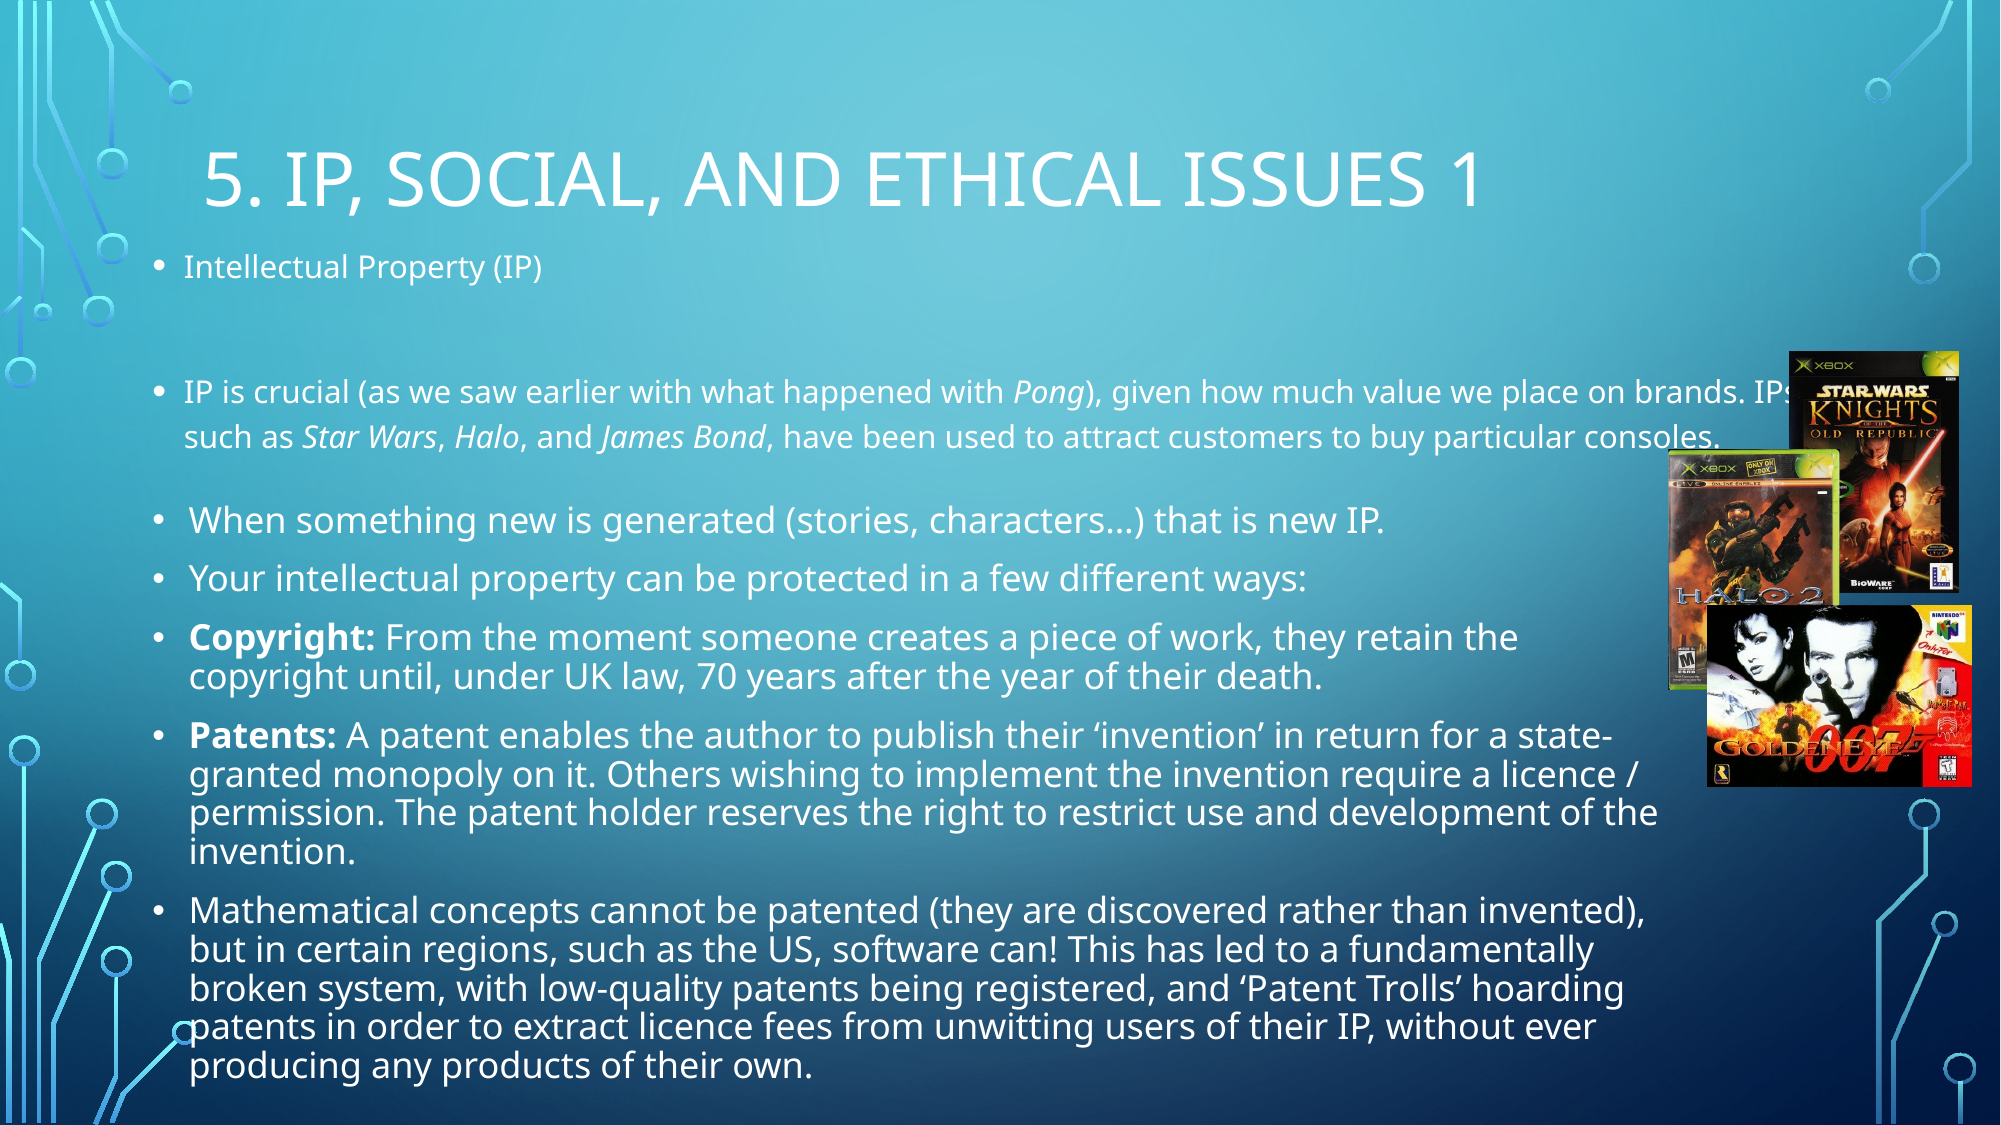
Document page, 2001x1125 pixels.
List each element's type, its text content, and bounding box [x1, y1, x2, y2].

list Intellectual Property (IP) IP is crucial (as we saw earlier with what happened with Pong), given how much value we place on brands. IPs such as Star Wars, Halo, and James Bond, have been used to attract customers to buy particular consoles. [137, 231, 1863, 494]
title 5. IP, Social, and Ethical Issues 1 [187, 60, 1813, 231]
text_box When something new is generated (stories, characters…) that is new IP. Your intellectual property can be protected in a few different ways: Copyright: From the moment someone creates a piece of work, they retain the copyright until, under UK law, 70 years after the year of their death. Patents: A patent enables the author to publish their ‘invention’ in return for a state-granted monopoly on it. Others wishing to implement the invention require a licence / permission. The patent holder reserves the right to restrict use and development of the invention. Mathematical concepts cannot be patented (they are discovered rather than invented), but in certain regions, such as the US, software can! This has led to a fundamentally broken system, with low-quality patents being registered, and ‘Patent Trolls’ hoarding patents in order to extract licence fees from unwitting users of their IP, without ever producing any products of their own. [137, 494, 1693, 1100]
picture [1668, 351, 1972, 788]
